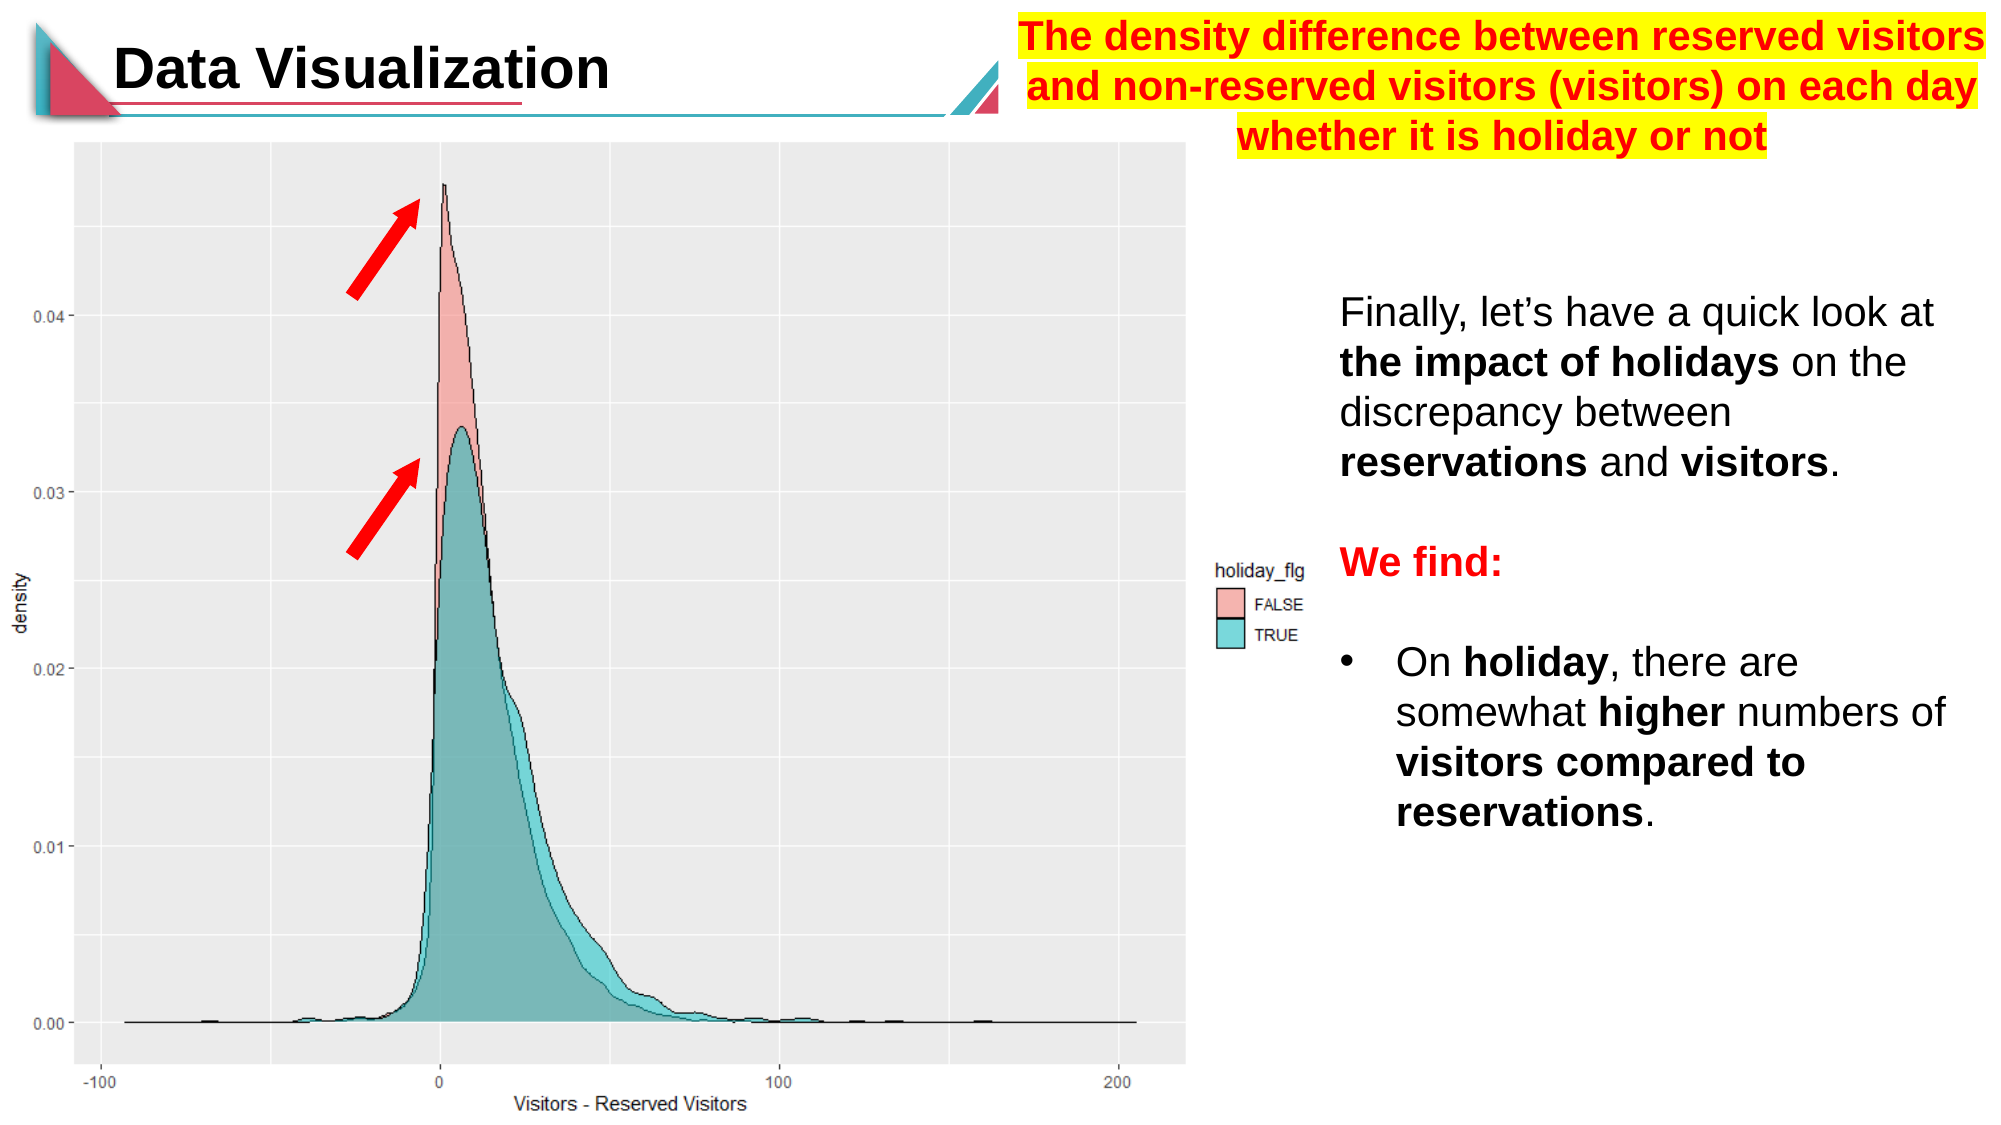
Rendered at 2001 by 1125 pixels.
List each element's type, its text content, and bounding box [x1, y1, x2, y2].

text_box [948, 109, 1000, 117]
text_box [991, 55, 1000, 89]
text_box [971, 79, 1000, 116]
text_box [50, 42, 117, 116]
text_box [35, 22, 52, 116]
text_box Data Visualization [98, 30, 991, 109]
text_box The density difference between reserved visitors and non-reserved visitors (visitors) on each day whether it is holiday or not [1003, 1, 2000, 167]
text_box Finally, let’s have a quick look at the impact of holidays on the discrepancy between reservations and visitors. We find: On holiday, there are somewhat higher numbers of visitors compared to reservations. [1328, 277, 2000, 843]
picture [0, 133, 1325, 1124]
